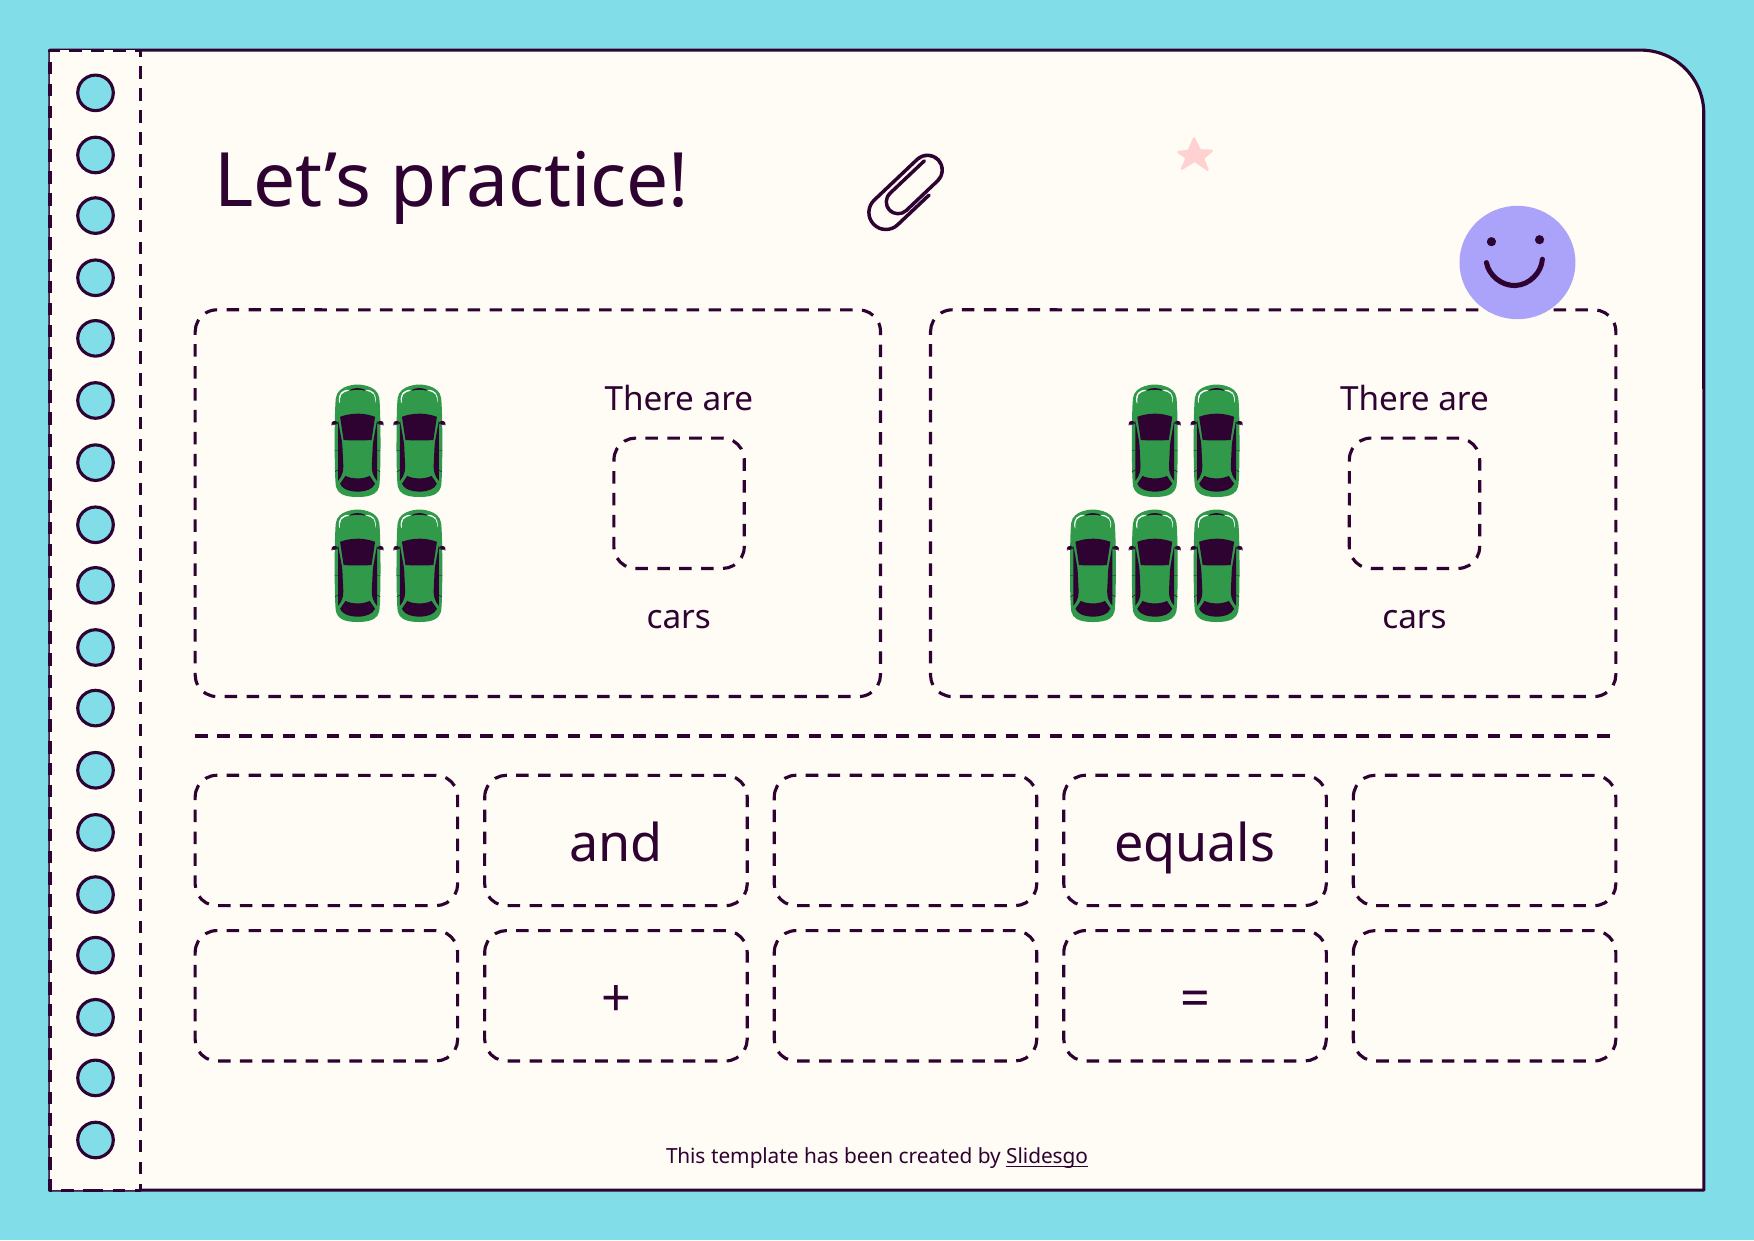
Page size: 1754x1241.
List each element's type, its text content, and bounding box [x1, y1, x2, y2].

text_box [1066, 384, 1243, 623]
text_box [1349, 439, 1480, 568]
text_box [930, 309, 1616, 697]
text_box + [484, 930, 748, 1061]
text_box [867, 153, 944, 232]
subtitle cars [573, 568, 785, 657]
text_box [1177, 136, 1213, 171]
text_box This template has been created by Slidesgo [575, 1128, 1179, 1184]
subtitle There are [1308, 349, 1521, 439]
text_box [331, 384, 446, 623]
text_box [1353, 930, 1616, 1061]
text_box [774, 775, 1037, 906]
text_box [195, 930, 458, 1061]
text_box [195, 775, 458, 906]
text_box = [1063, 930, 1327, 1061]
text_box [1459, 205, 1576, 320]
text_box [774, 930, 1037, 1061]
subtitle There are [573, 349, 785, 439]
text_box [195, 309, 881, 697]
text_box equals [1063, 775, 1327, 906]
text_box [1353, 775, 1616, 906]
text_box and [484, 775, 748, 906]
text_box [613, 439, 745, 568]
subtitle cars [1308, 568, 1521, 657]
title Let’s practice! [195, 112, 1616, 243]
